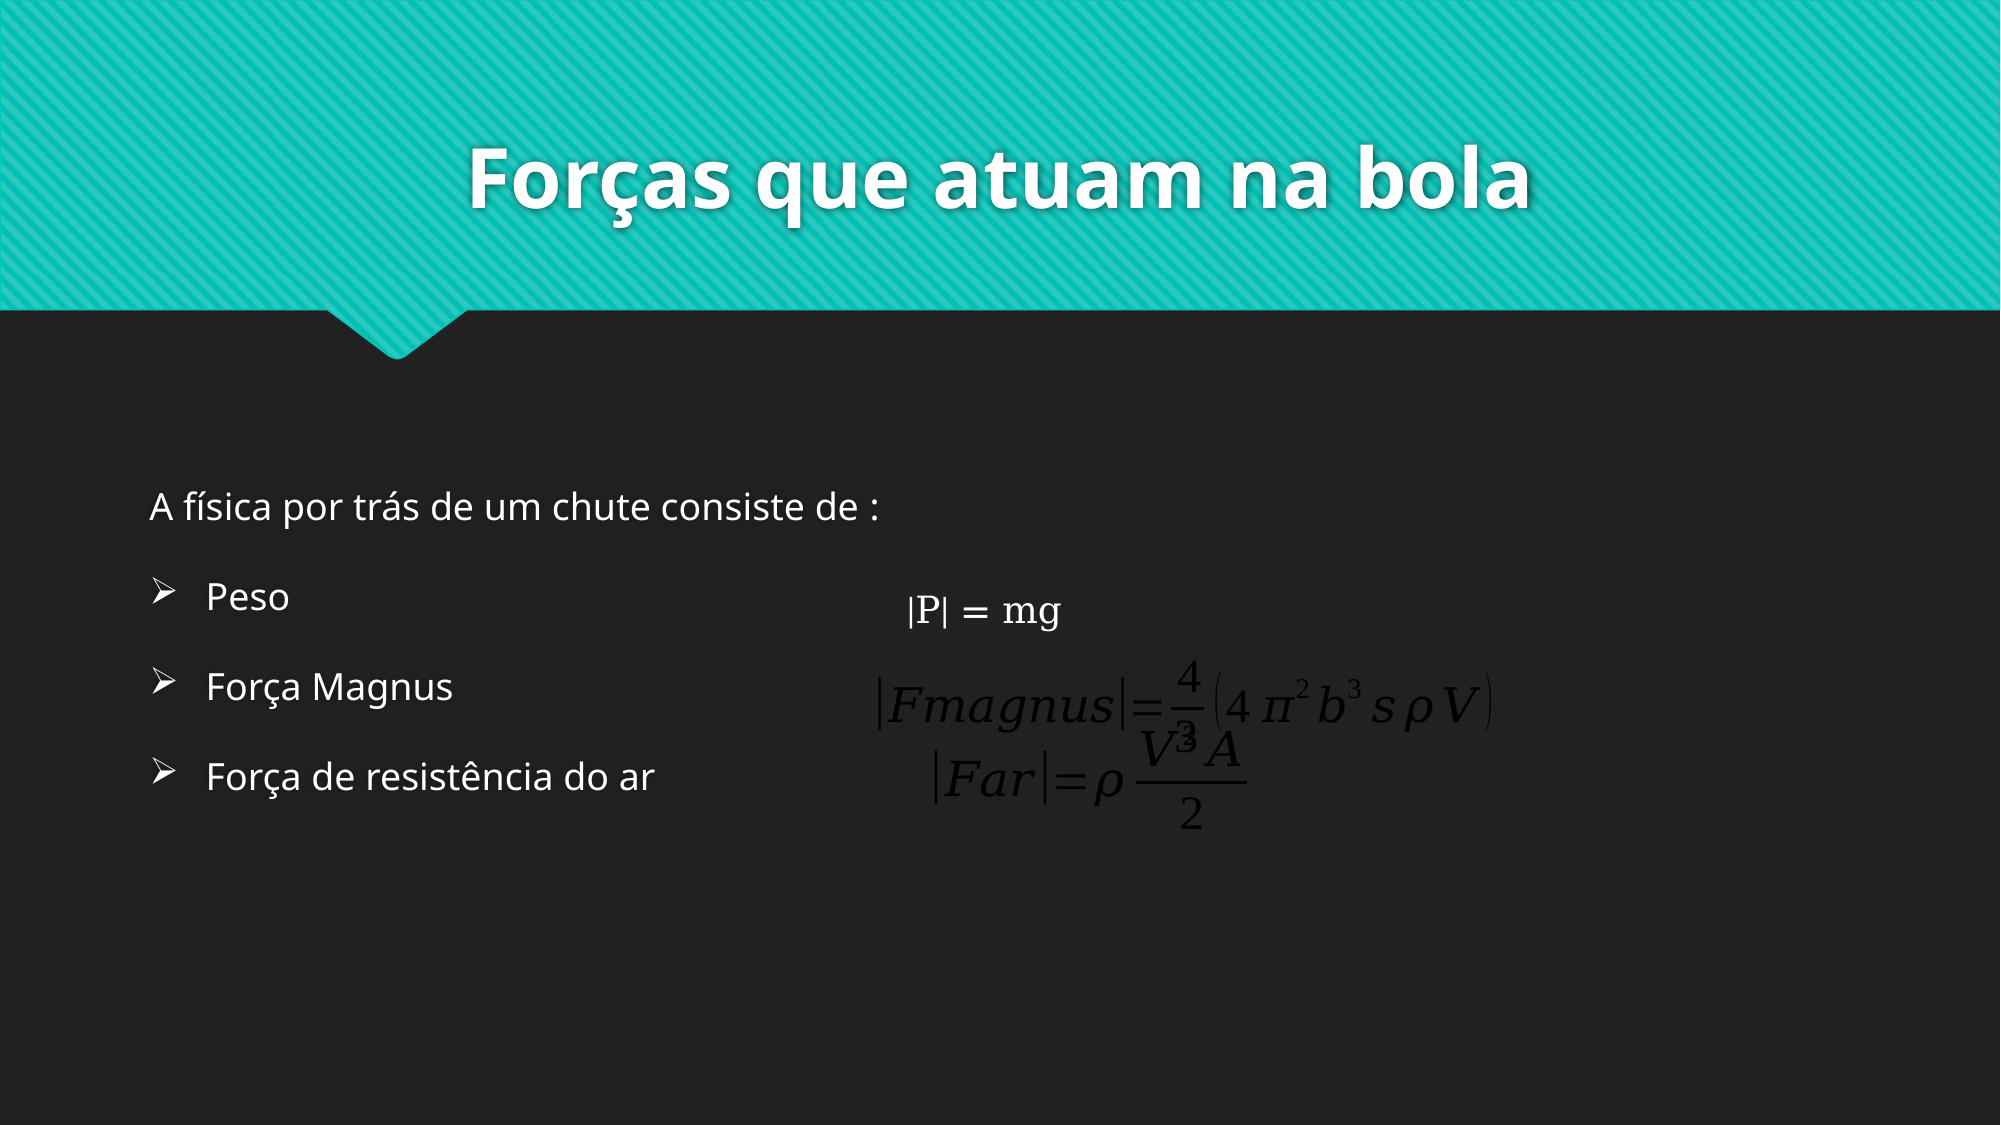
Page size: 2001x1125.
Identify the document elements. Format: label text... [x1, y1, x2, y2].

text_box |P| = mg [892, 578, 1077, 639]
list A física por trás de um chute consiste de : Peso Força Magnus Força de resistência do ar [134, 364, 928, 962]
title Forças que atuam na bola [132, 73, 1868, 233]
